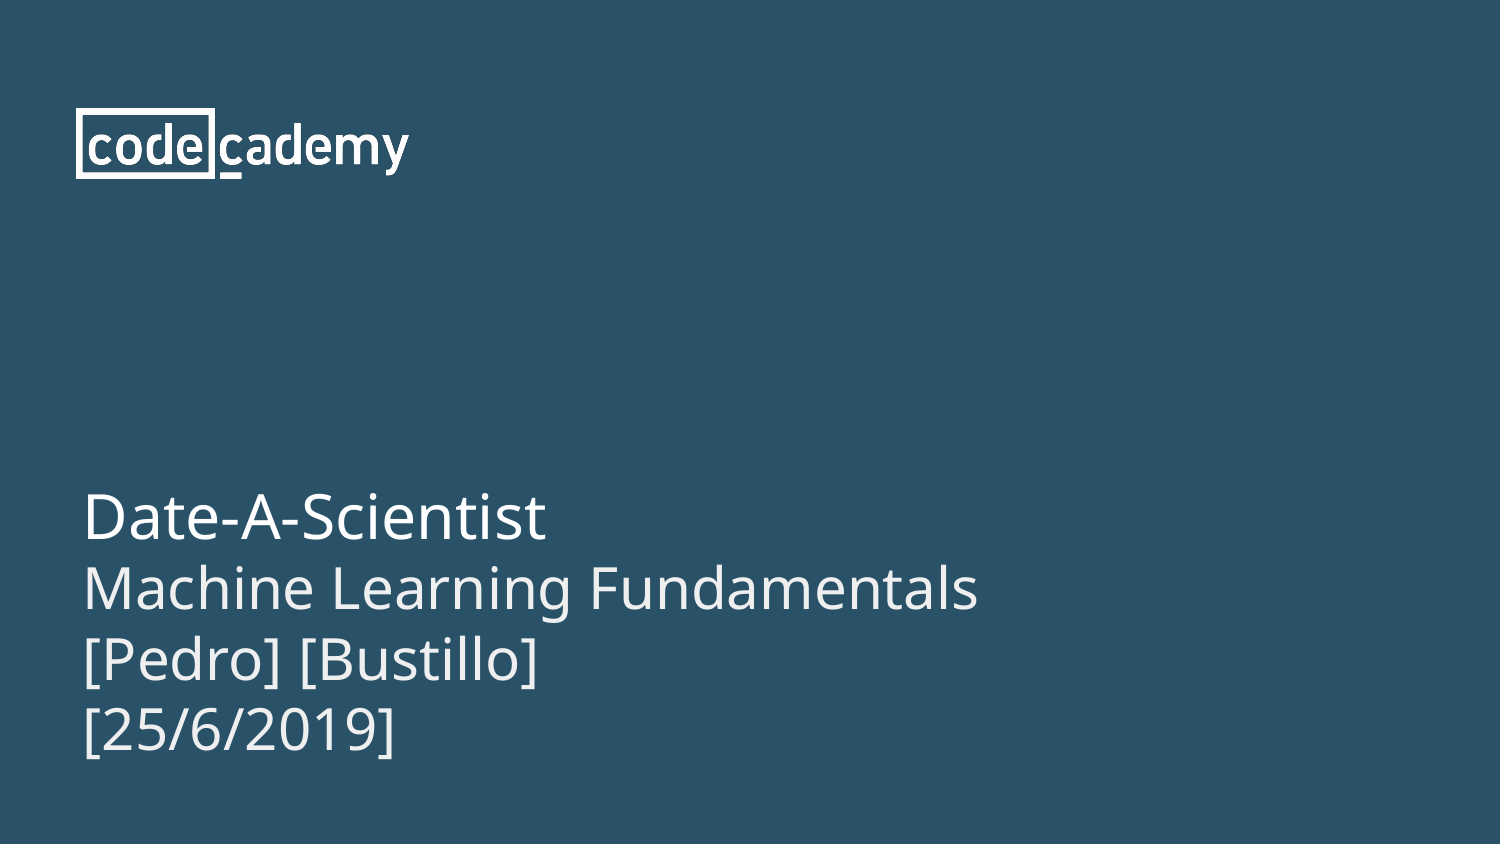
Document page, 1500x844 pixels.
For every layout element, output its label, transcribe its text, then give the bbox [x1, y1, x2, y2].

picture [76, 108, 409, 179]
text_box Date-A-Scientist Machine Learning Fundamentals [Pedro] [Bustillo] [25/6/2019] [76, 491, 1424, 748]
